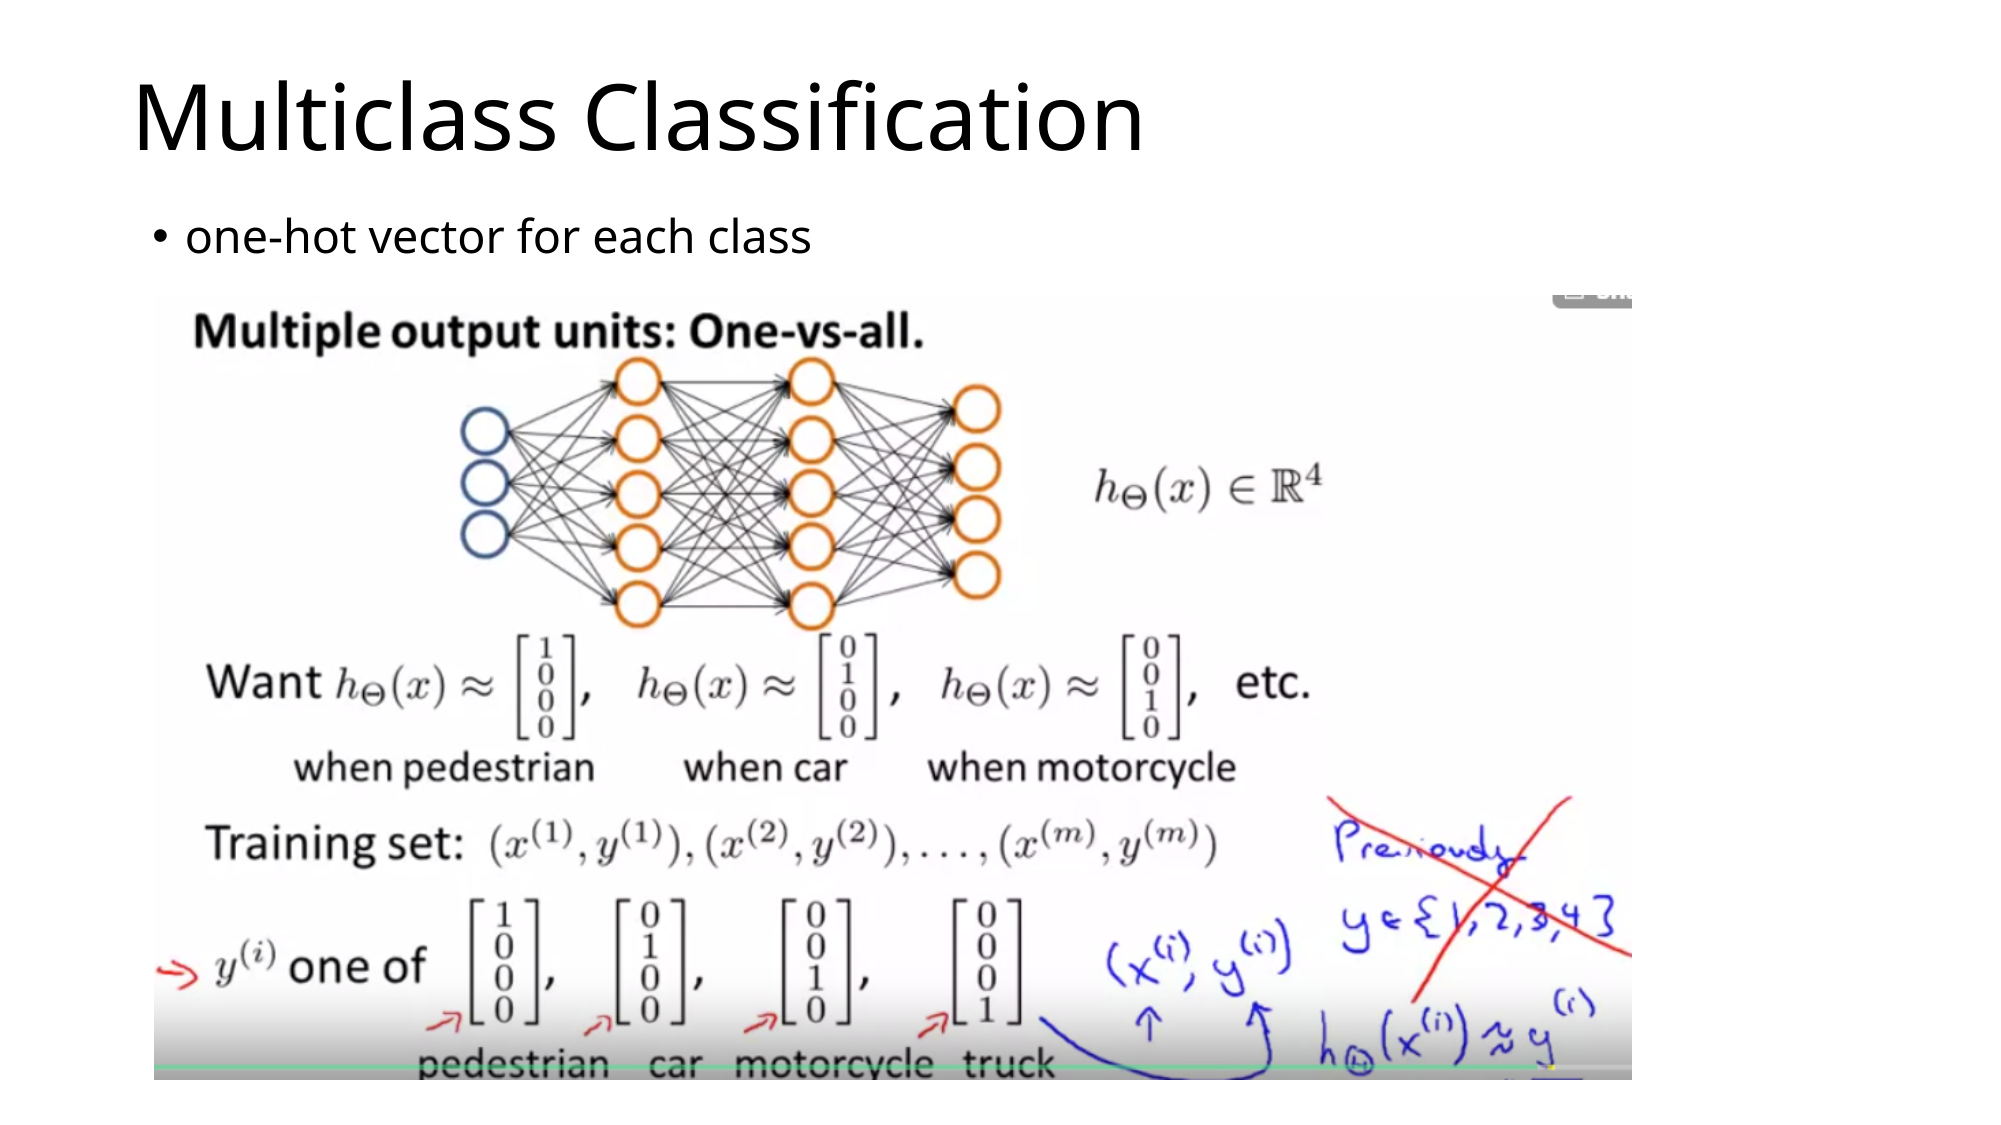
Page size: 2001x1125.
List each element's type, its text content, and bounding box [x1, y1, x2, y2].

list one-hot vector for each class [137, 205, 1304, 272]
picture [153, 295, 1632, 1080]
title Multiclass Classification [116, 11, 1842, 230]
